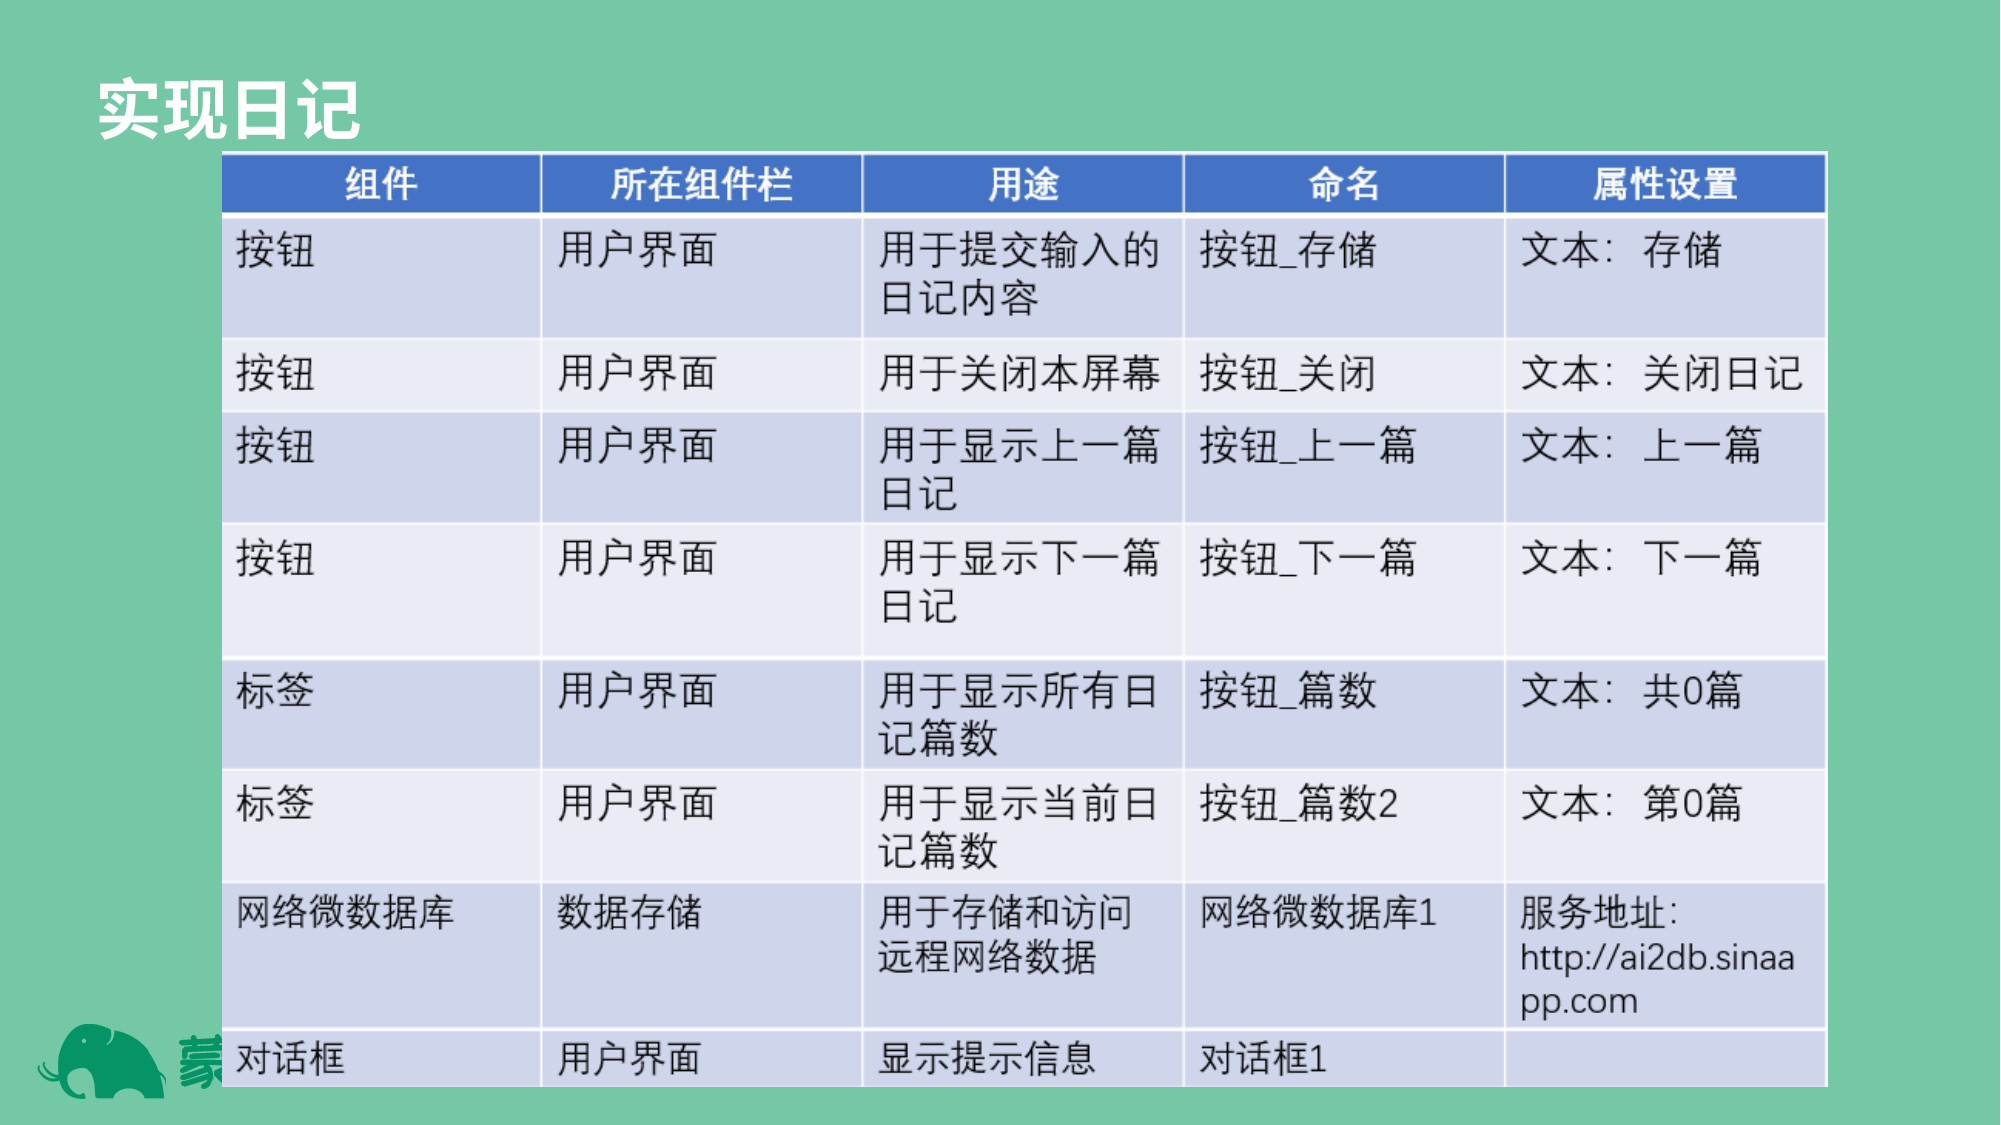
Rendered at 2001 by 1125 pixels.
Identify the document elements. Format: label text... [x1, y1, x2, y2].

picture [26, 151, 1828, 1108]
list 实现日记 [80, 69, 846, 174]
